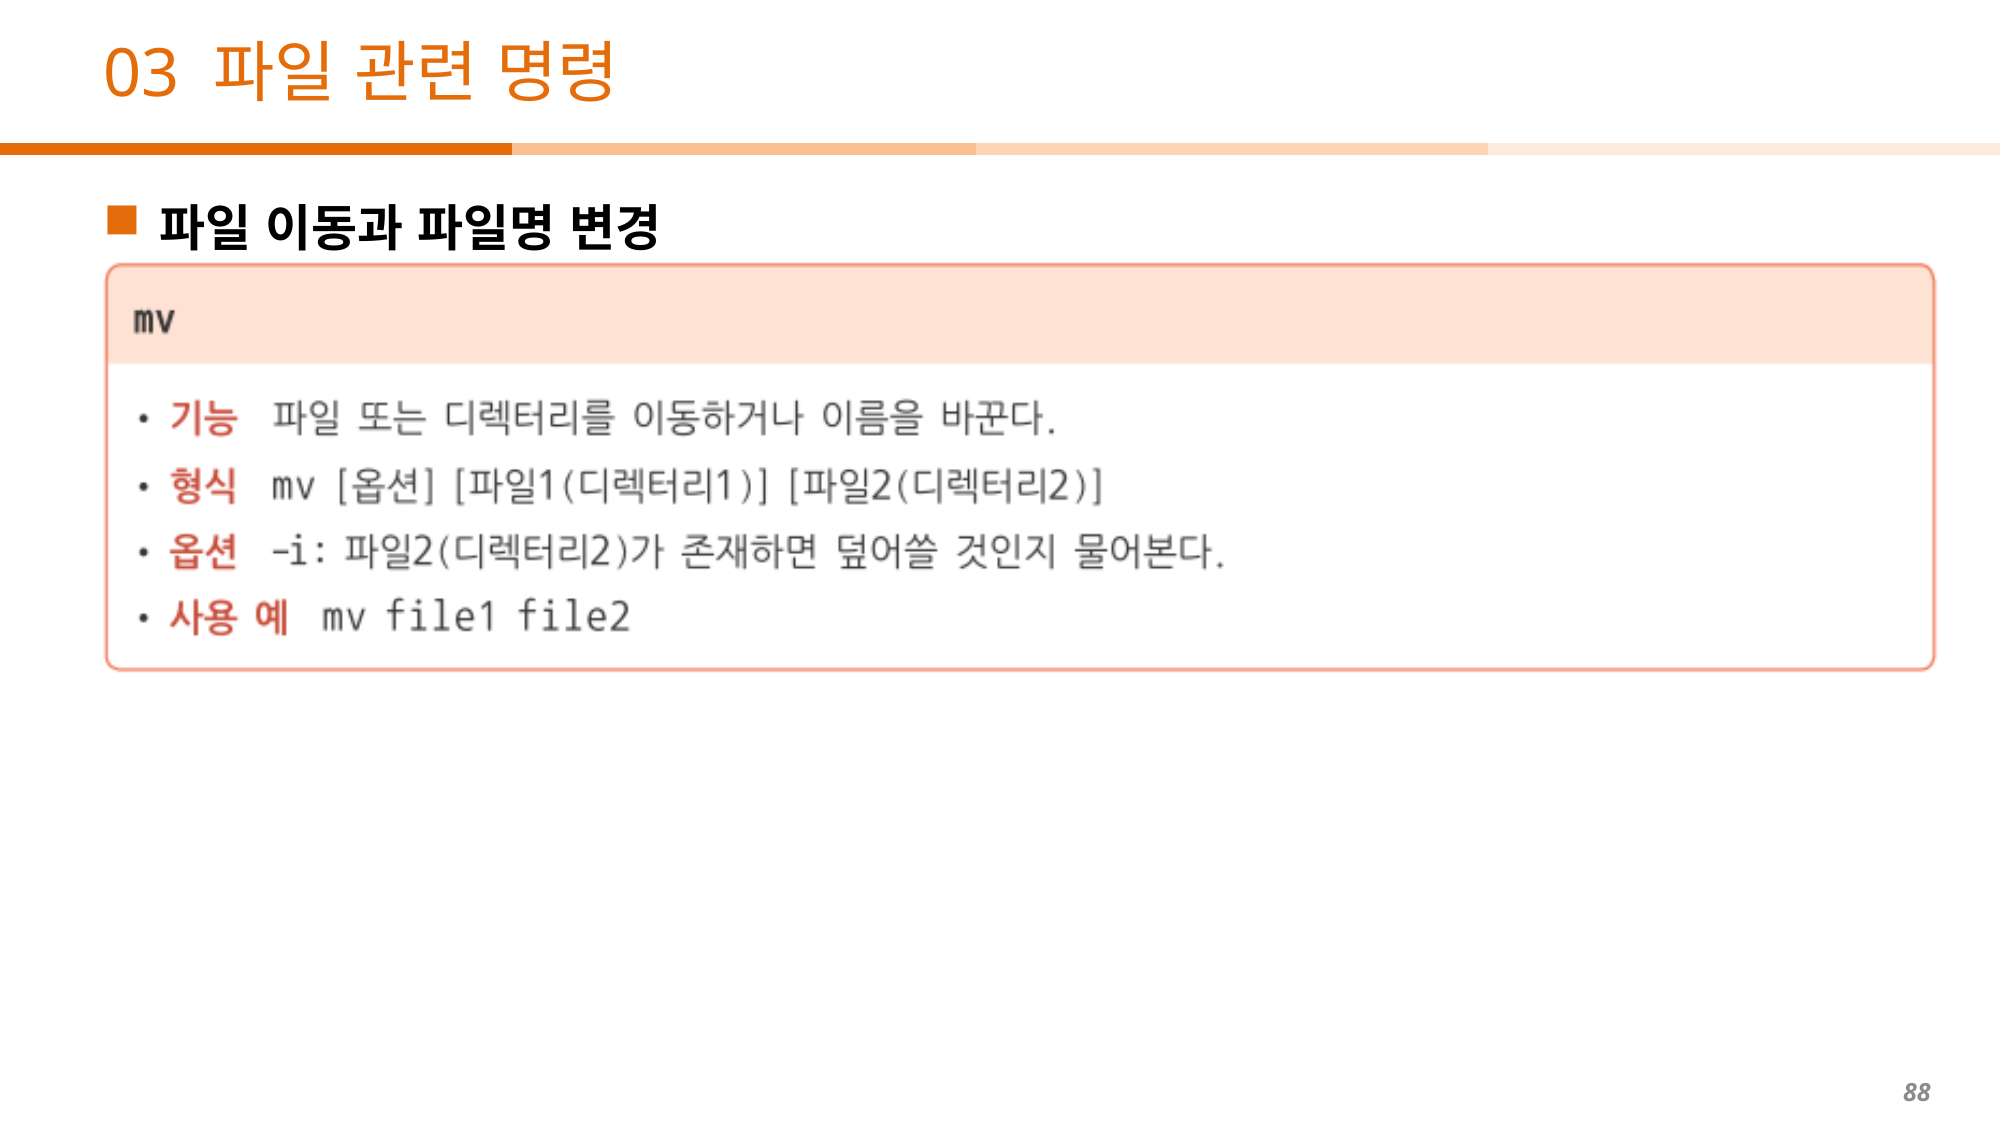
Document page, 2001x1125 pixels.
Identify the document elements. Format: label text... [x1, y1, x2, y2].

picture [101, 255, 1948, 681]
title 03 파일 관련 명령 [88, 18, 1920, 122]
list 파일 이동과 파일명 변경 [88, 176, 1920, 1083]
